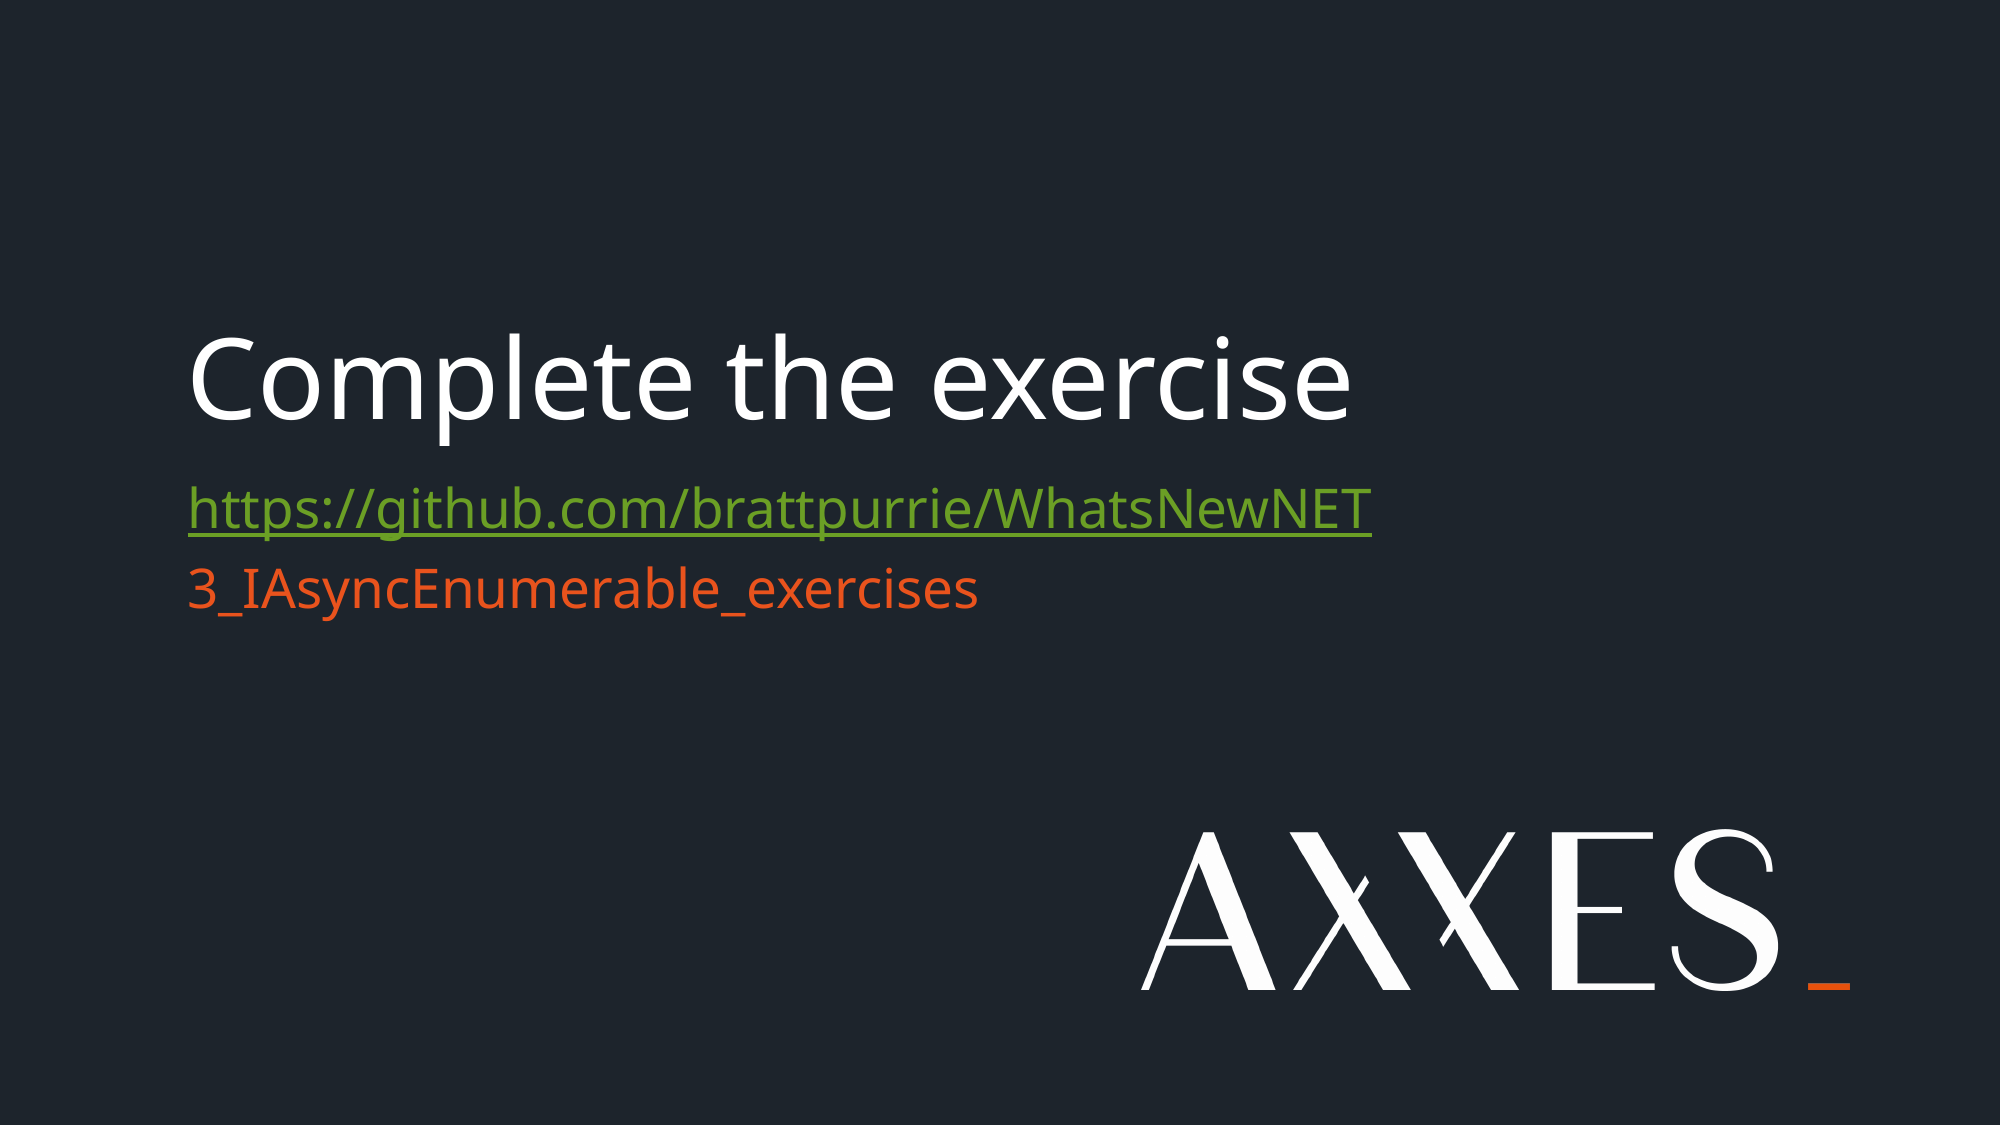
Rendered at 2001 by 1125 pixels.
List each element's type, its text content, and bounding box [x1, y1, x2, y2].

picture [1141, 829, 1850, 991]
title Complete the exercise [171, 94, 1829, 452]
list https://github.com/brattpurrie/WhatsNewNET 3_IAsyncEnumerable_exercises [172, 467, 1829, 629]
